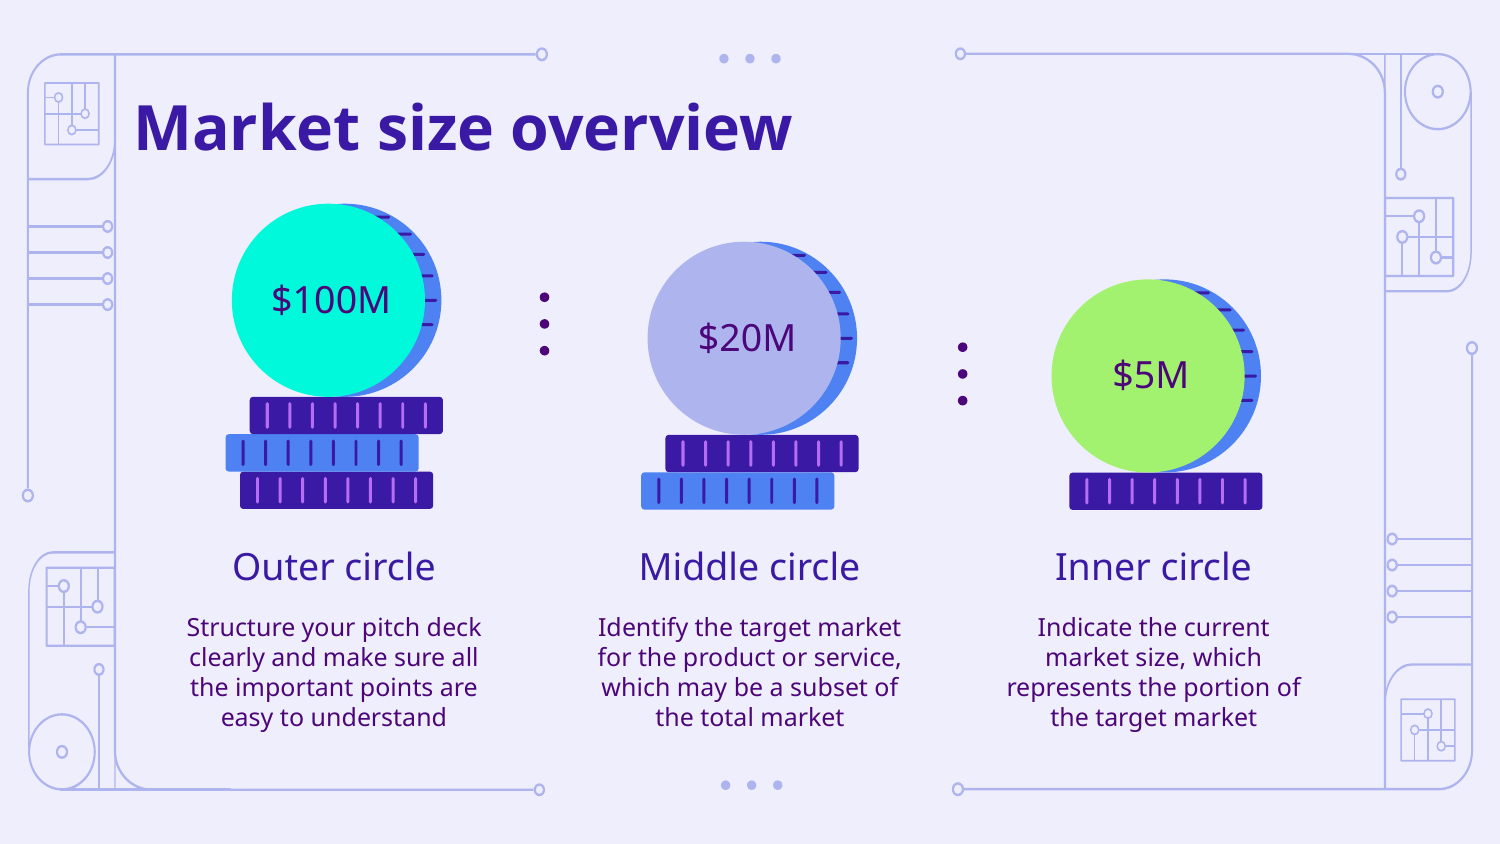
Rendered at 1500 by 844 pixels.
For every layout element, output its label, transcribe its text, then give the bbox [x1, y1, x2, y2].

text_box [539, 292, 550, 356]
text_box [640, 472, 835, 510]
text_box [231, 203, 442, 398]
text_box Outer circle [159, 530, 509, 604]
text_box Indicate the current market size, which represents the portion of the target market [979, 604, 1329, 744]
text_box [1069, 472, 1263, 511]
text_box Identify the target market for the product or service, which may be a subset of the total market [575, 604, 925, 744]
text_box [249, 396, 444, 435]
text_box Structure your pitch deck clearly and make sure all the important points are easy to understand [159, 596, 510, 744]
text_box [957, 342, 968, 406]
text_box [239, 471, 434, 510]
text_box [665, 434, 859, 473]
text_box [225, 433, 419, 472]
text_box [1051, 279, 1262, 473]
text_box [647, 241, 858, 436]
text_box Middle circle [575, 530, 925, 604]
text_box Inner circle [978, 530, 1329, 604]
title Market size overview [118, 72, 1382, 167]
